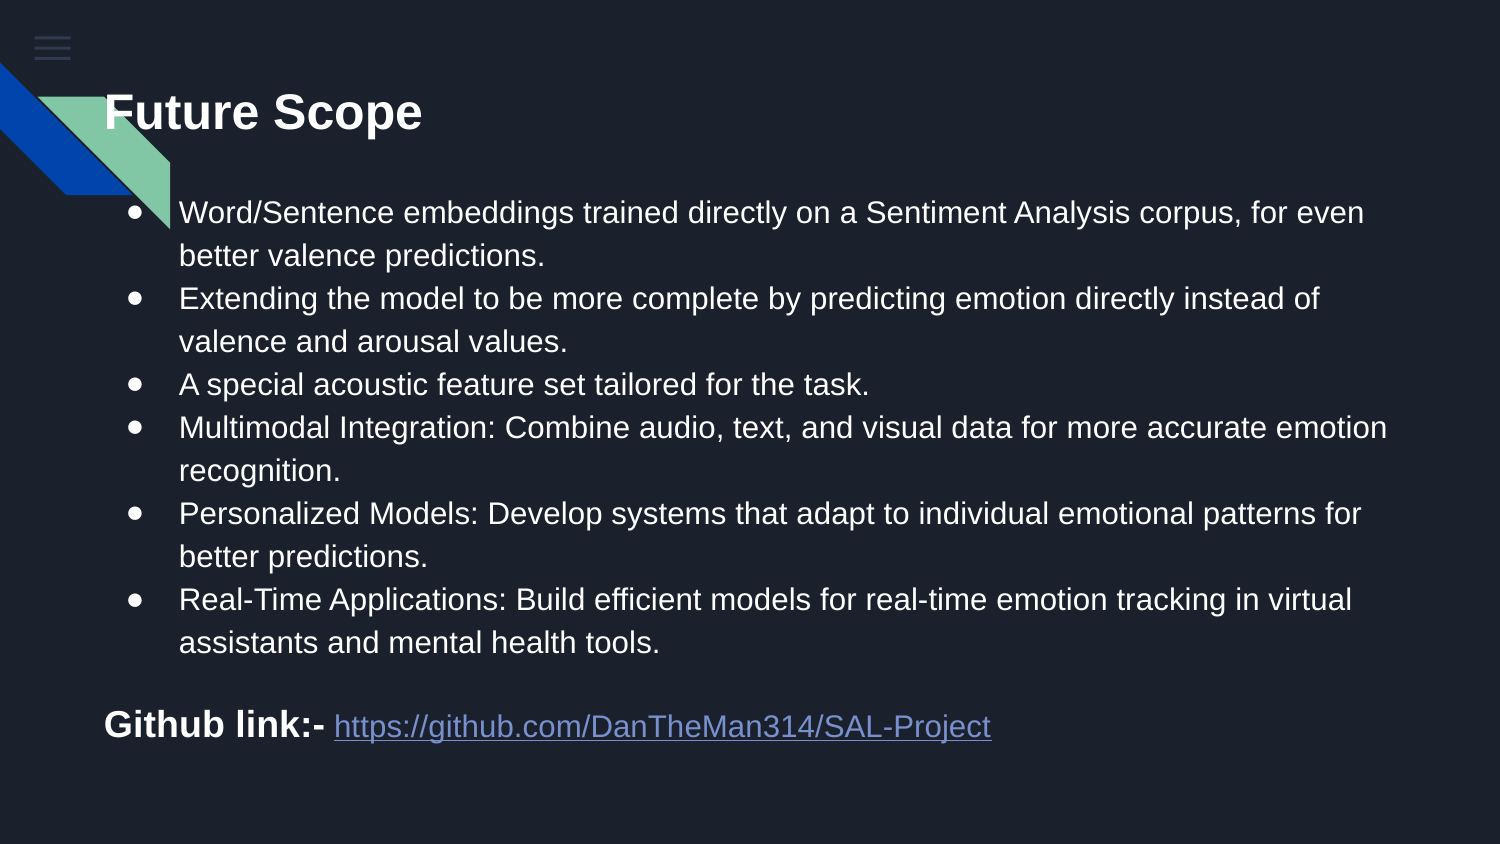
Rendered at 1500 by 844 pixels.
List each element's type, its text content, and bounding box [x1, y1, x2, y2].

list Word/Sentence embeddings trained directly on a Sentiment Analysis corpus, for even better valence predictions. Extending the model to be more complete by predicting emotion directly instead of valence and arousal values. A special acoustic feature set tailored for the task. Multimodal Integration: Combine audio, text, and visual data for more accurate emotion recognition. Personalized Models: Develop systems that adapt to individual emotional patterns for better predictions. Real-Time Applications: Build efficient models for real-time emotion tracking in virtual assistants and mental health tools. Github link:- https://github.com/DanTheMan314/SAL-Project [88, 171, 1448, 827]
title Future Scope [88, 64, 1368, 171]
